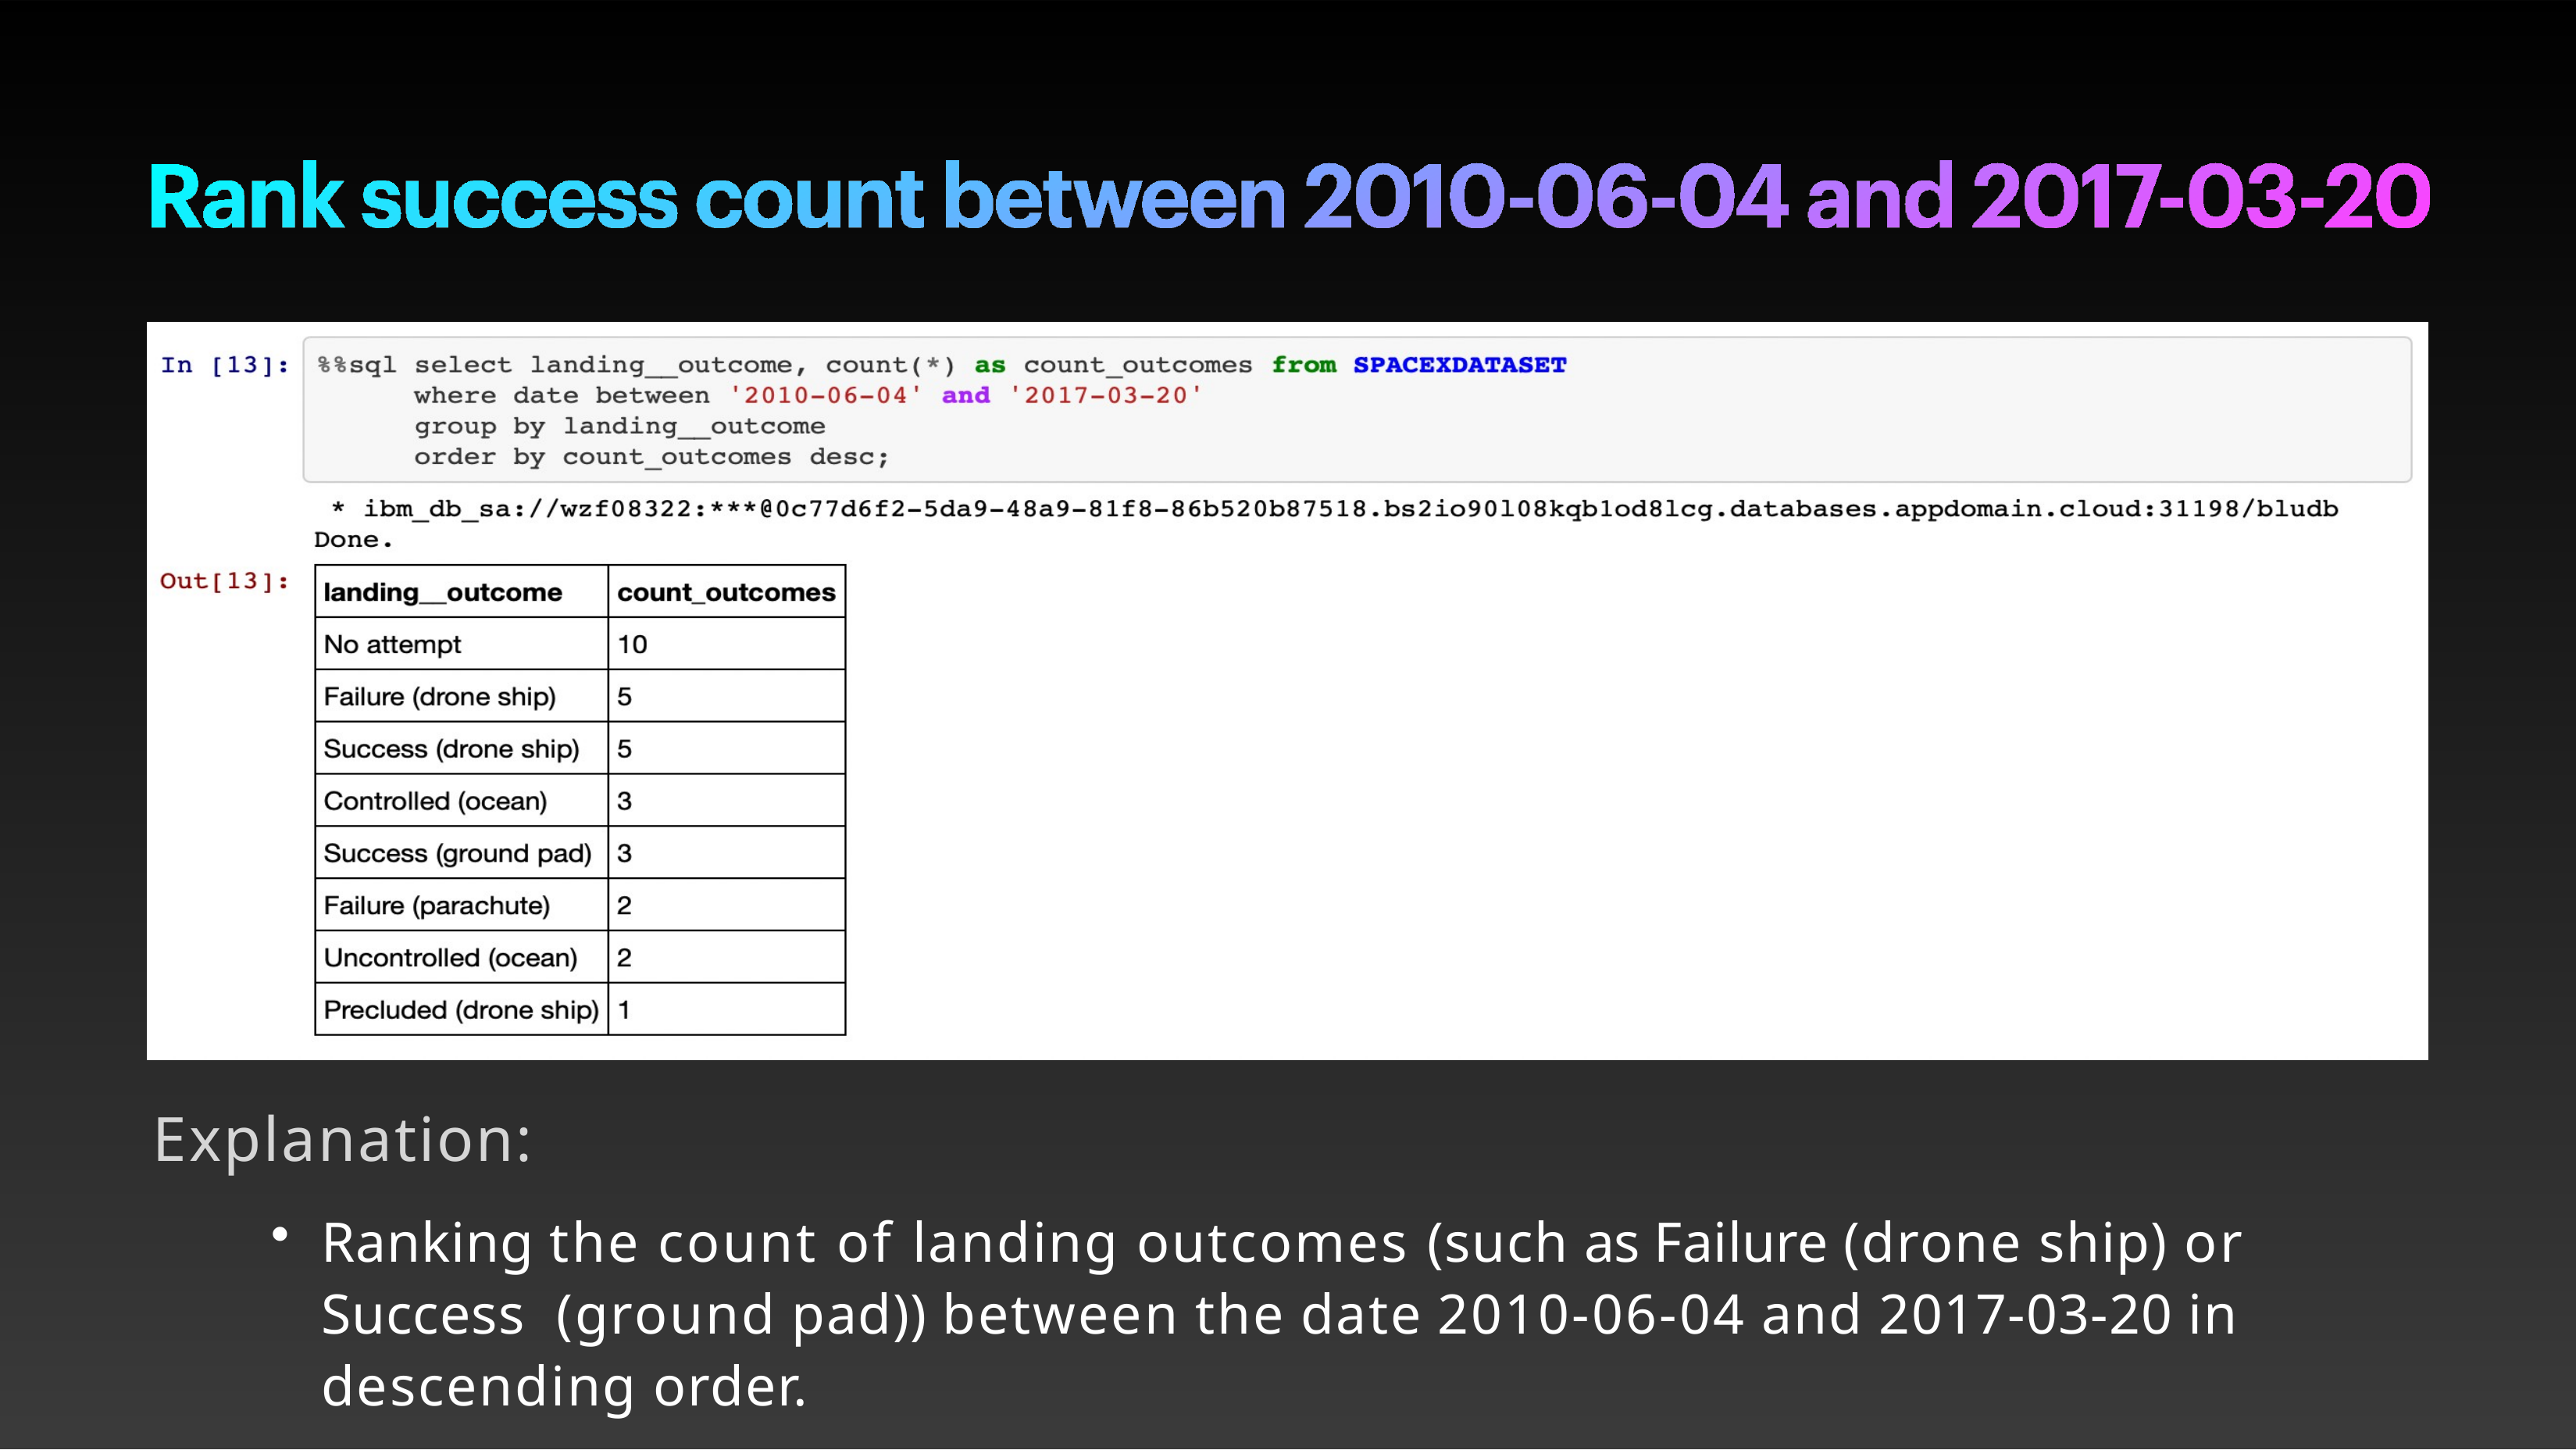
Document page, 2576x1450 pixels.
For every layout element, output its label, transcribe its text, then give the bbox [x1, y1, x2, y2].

text_box Explanation: Ranking the count of landing outcomes (such as Failure (drone ship) or Success (ground pad)) between the date 2010-06-04 and 2017-03-20 in descending order. [151, 1069, 2416, 1417]
picture [0, 0, 2576, 1449]
